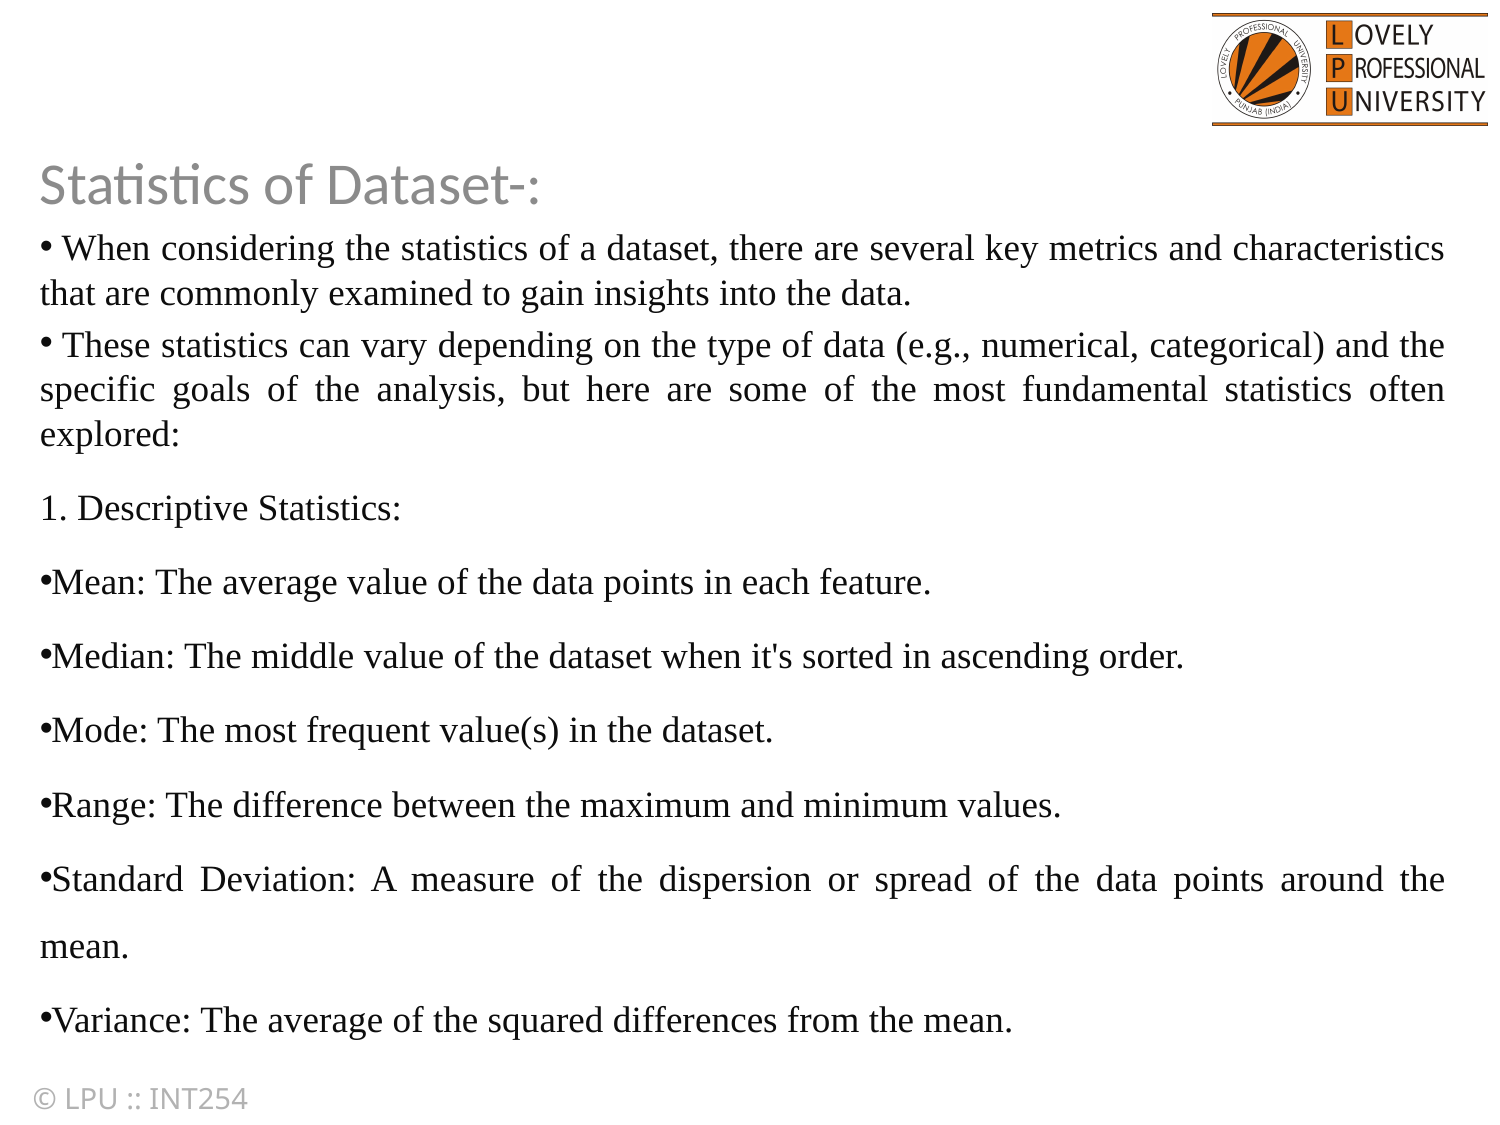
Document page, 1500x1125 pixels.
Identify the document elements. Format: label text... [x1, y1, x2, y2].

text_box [1212, 13, 1488, 126]
slide_number © LPU :: INT254 [17, 1070, 1038, 1125]
subtitle Statistics of Dataset-: When considering the statistics of a dataset, there are several key metrics and characteristics that are commonly examined to gain insights into the data. These statistics can vary depending on the type of data (e.g., numerical, categorical) and the specific goals of the analysis, but here are some of the most fundamental statistics often explored: 1. Descriptive Statistics: Mean: The average value of the data points in each feature. Median: The middle value of the dataset when it's sorted in ascending order. Mode: The most frequent value(s) in the dataset. Range: The difference between the maximum and minimum values. Standard Deviation: A measure of the dispersion or spread of the data points around the mean. Variance: The average of the squared differences from the mean. [24, 137, 1463, 1050]
